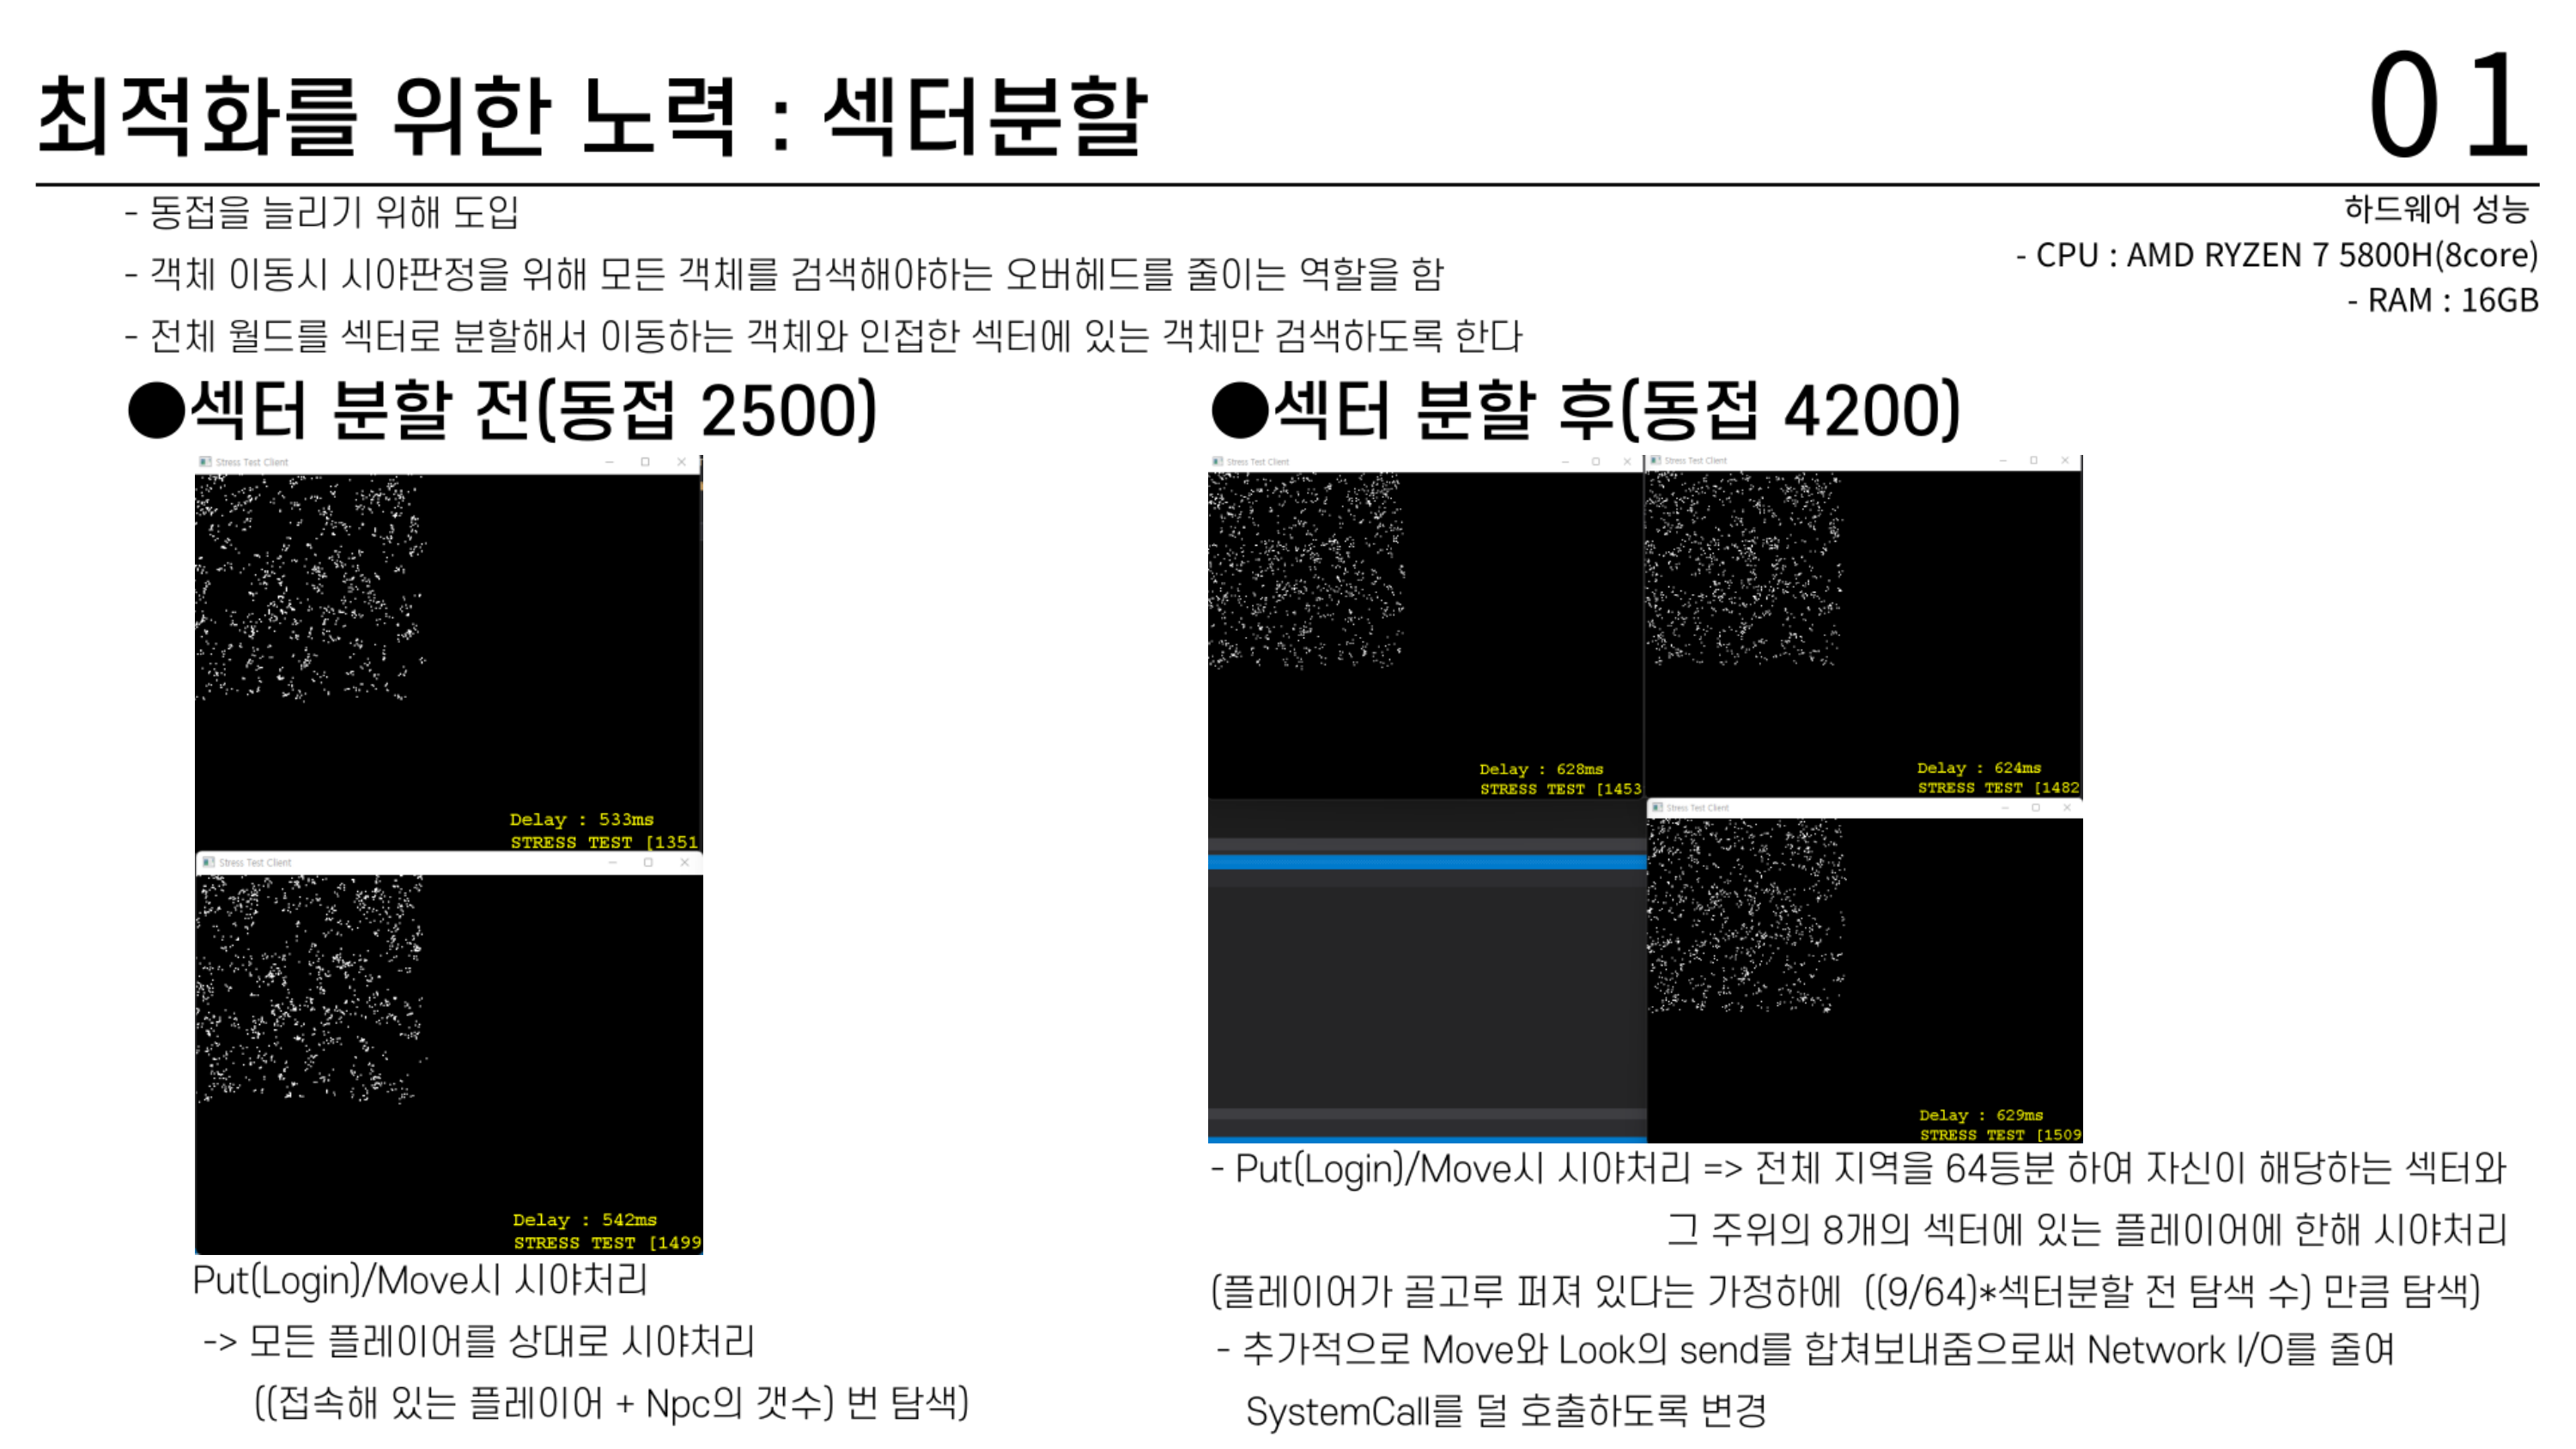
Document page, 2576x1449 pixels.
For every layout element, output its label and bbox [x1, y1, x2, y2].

picture [187, 1249, 986, 1442]
picture [1200, 1137, 2554, 1449]
text_box [194, 481, 703, 1247]
text_box [35, 177, 2541, 192]
text_box [1208, 455, 2083, 1143]
picture [1959, 0, 2576, 339]
picture [19, 44, 1991, 474]
